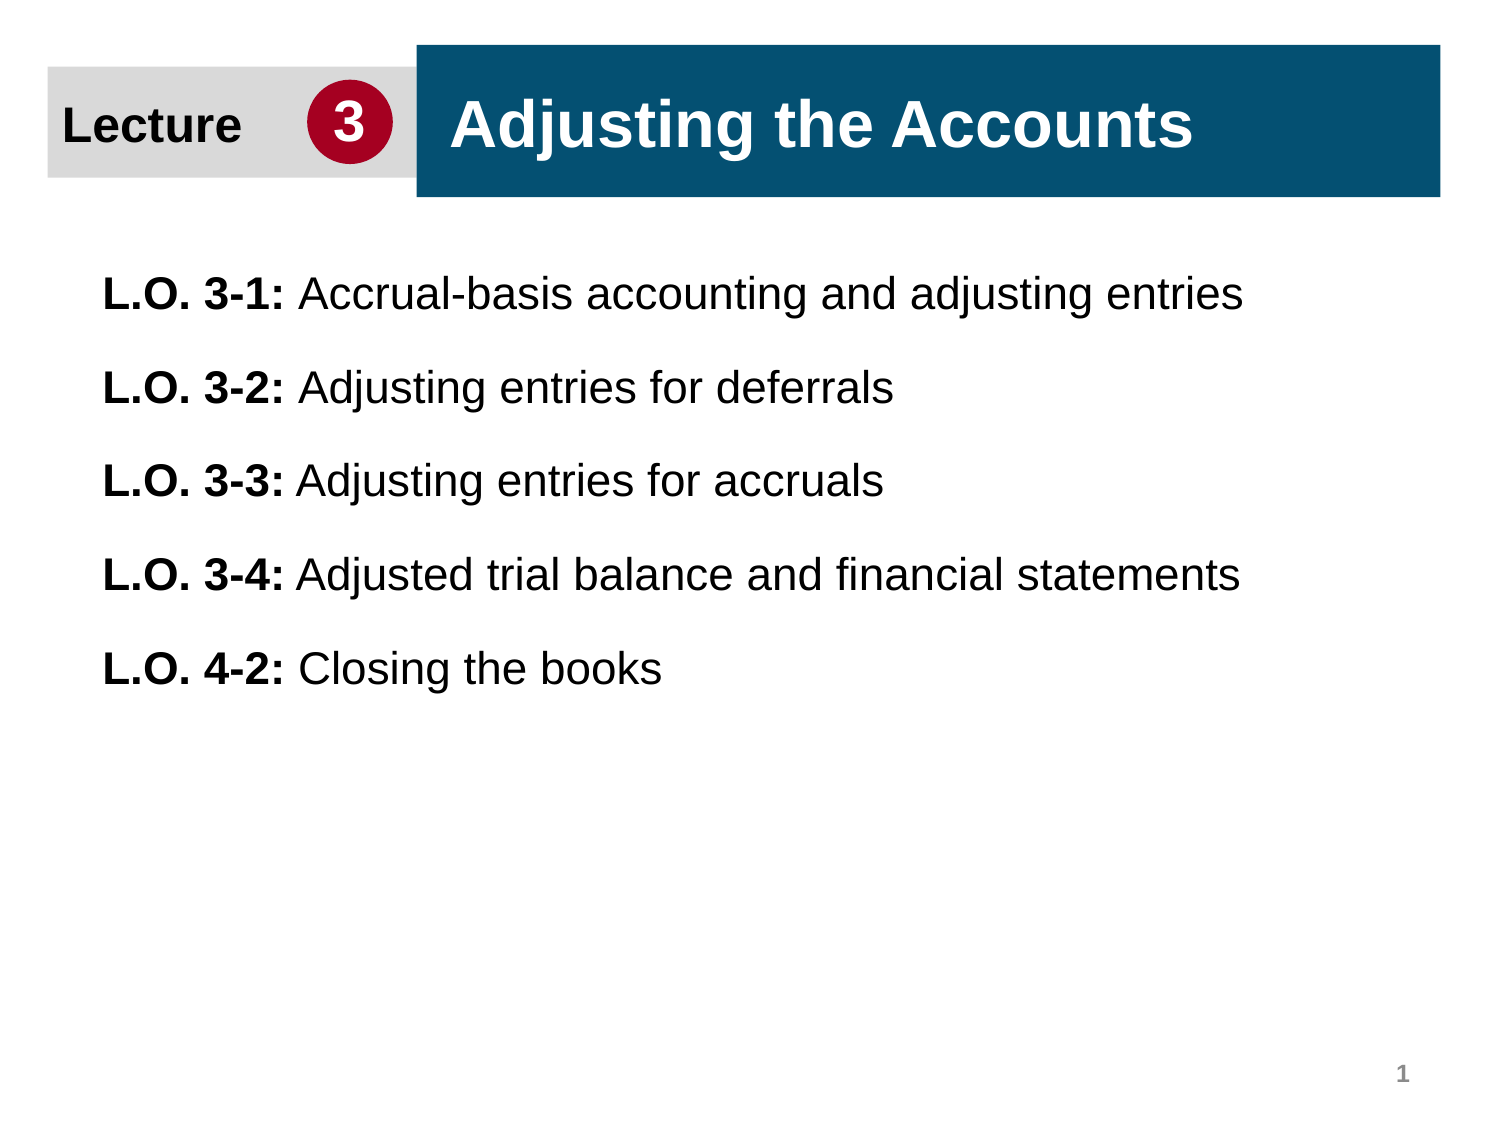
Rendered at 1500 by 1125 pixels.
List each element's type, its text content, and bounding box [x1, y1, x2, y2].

text_box Adjusting the Accounts [416, 44, 1441, 198]
text_box L.O. 3-1: Accrual-basis accounting and adjusting entries L.O. 3-2: Adjusting entries for deferrals L.O. 3-3: Adjusting entries for accruals L.O. 3-4: Adjusted trial balance and financial statements L.O. 4-2: Closing the books [87, 242, 1363, 701]
text_box 3 [307, 79, 393, 165]
text_box Lecture [47, 66, 416, 178]
slide_number 1 [1074, 1042, 1425, 1103]
